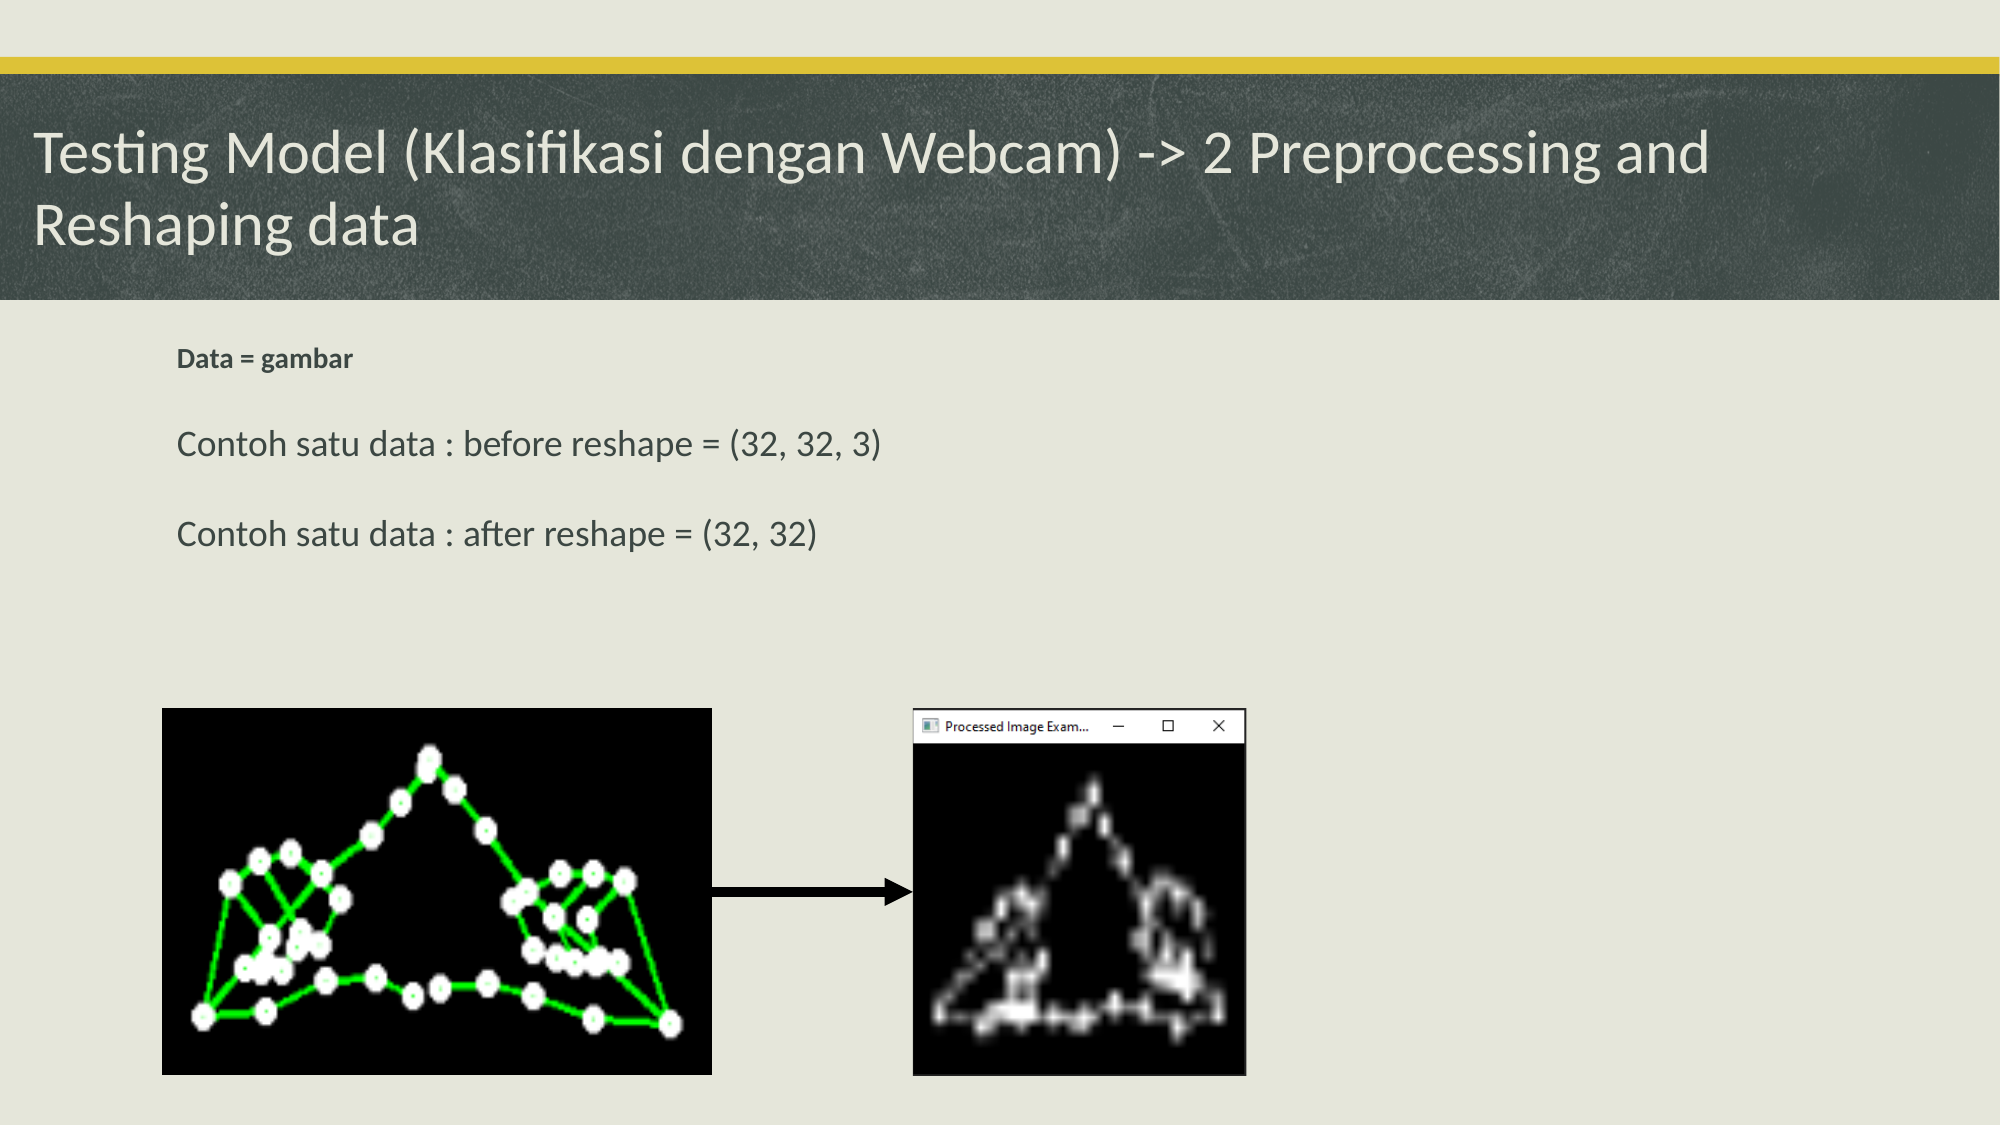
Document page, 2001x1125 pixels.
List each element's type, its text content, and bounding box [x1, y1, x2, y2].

text_box Data = gambar Contoh satu data : before reshape = (32, 32, 3) Contoh satu data : after reshape = (32, 32) [162, 331, 1165, 562]
picture [912, 708, 1247, 1076]
picture [162, 708, 712, 1076]
title Testing Model (Klasifikasi dengan Webcam) -> 2 Preprocessing and Reshaping data [18, 76, 1790, 300]
picture [0, 74, 2000, 300]
